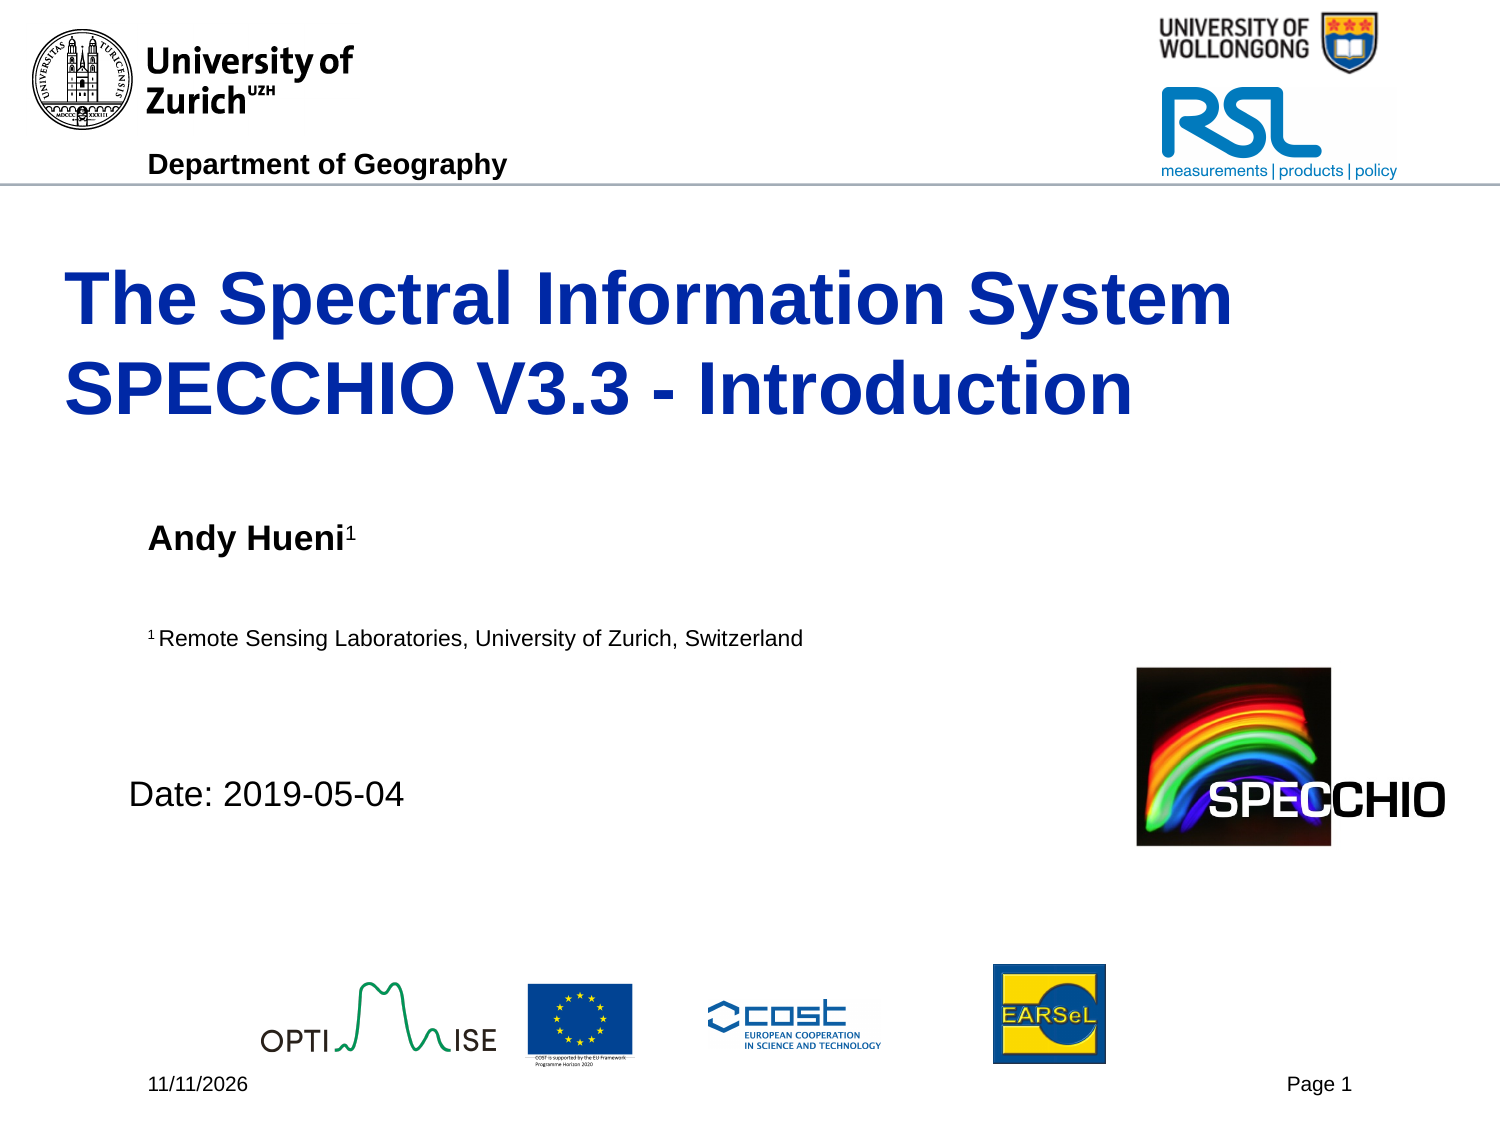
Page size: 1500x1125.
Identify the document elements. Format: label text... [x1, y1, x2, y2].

picture [26, 23, 360, 136]
slide_number Page 1 [1049, 1070, 1353, 1106]
picture [525, 981, 635, 1071]
picture [243, 964, 521, 1076]
title The Spectral Information System SPECCHIO V3.3 - Introduction [64, 243, 1450, 675]
picture [993, 964, 1107, 1065]
text_box Date: 2019-05-04 [113, 763, 420, 821]
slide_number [147, 1070, 498, 1106]
picture [1162, 87, 1397, 180]
subtitle Andy Hueni1 1 Remote Sensing Laboratories, University of Zurich, Switzerland [147, 515, 1353, 850]
picture [708, 999, 881, 1049]
picture [1130, 661, 1451, 851]
picture [1151, 1, 1388, 81]
